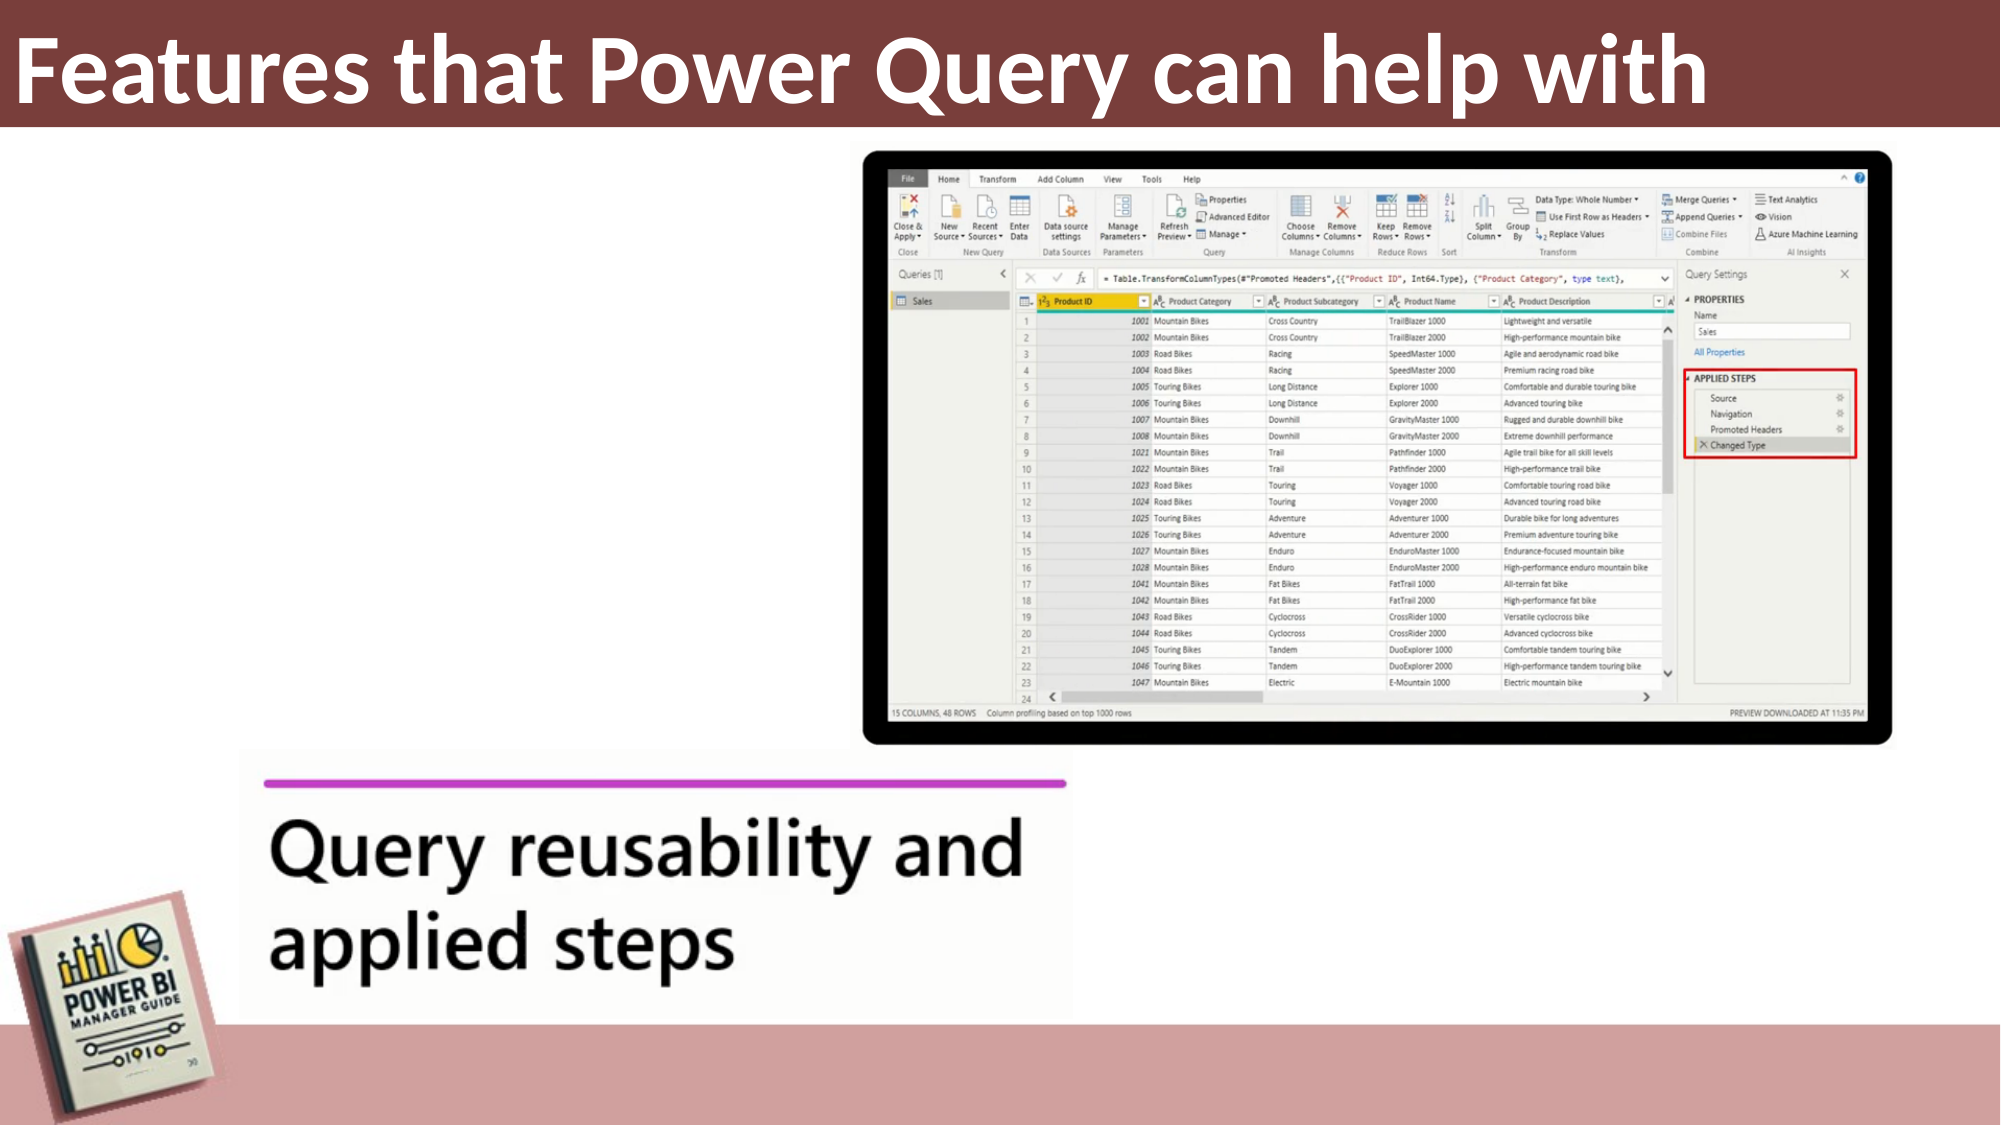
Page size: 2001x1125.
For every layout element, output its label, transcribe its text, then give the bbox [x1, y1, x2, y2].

picture [0, 0, 2001, 1125]
text_box Features that Power Query can help with [0, 0, 2000, 128]
